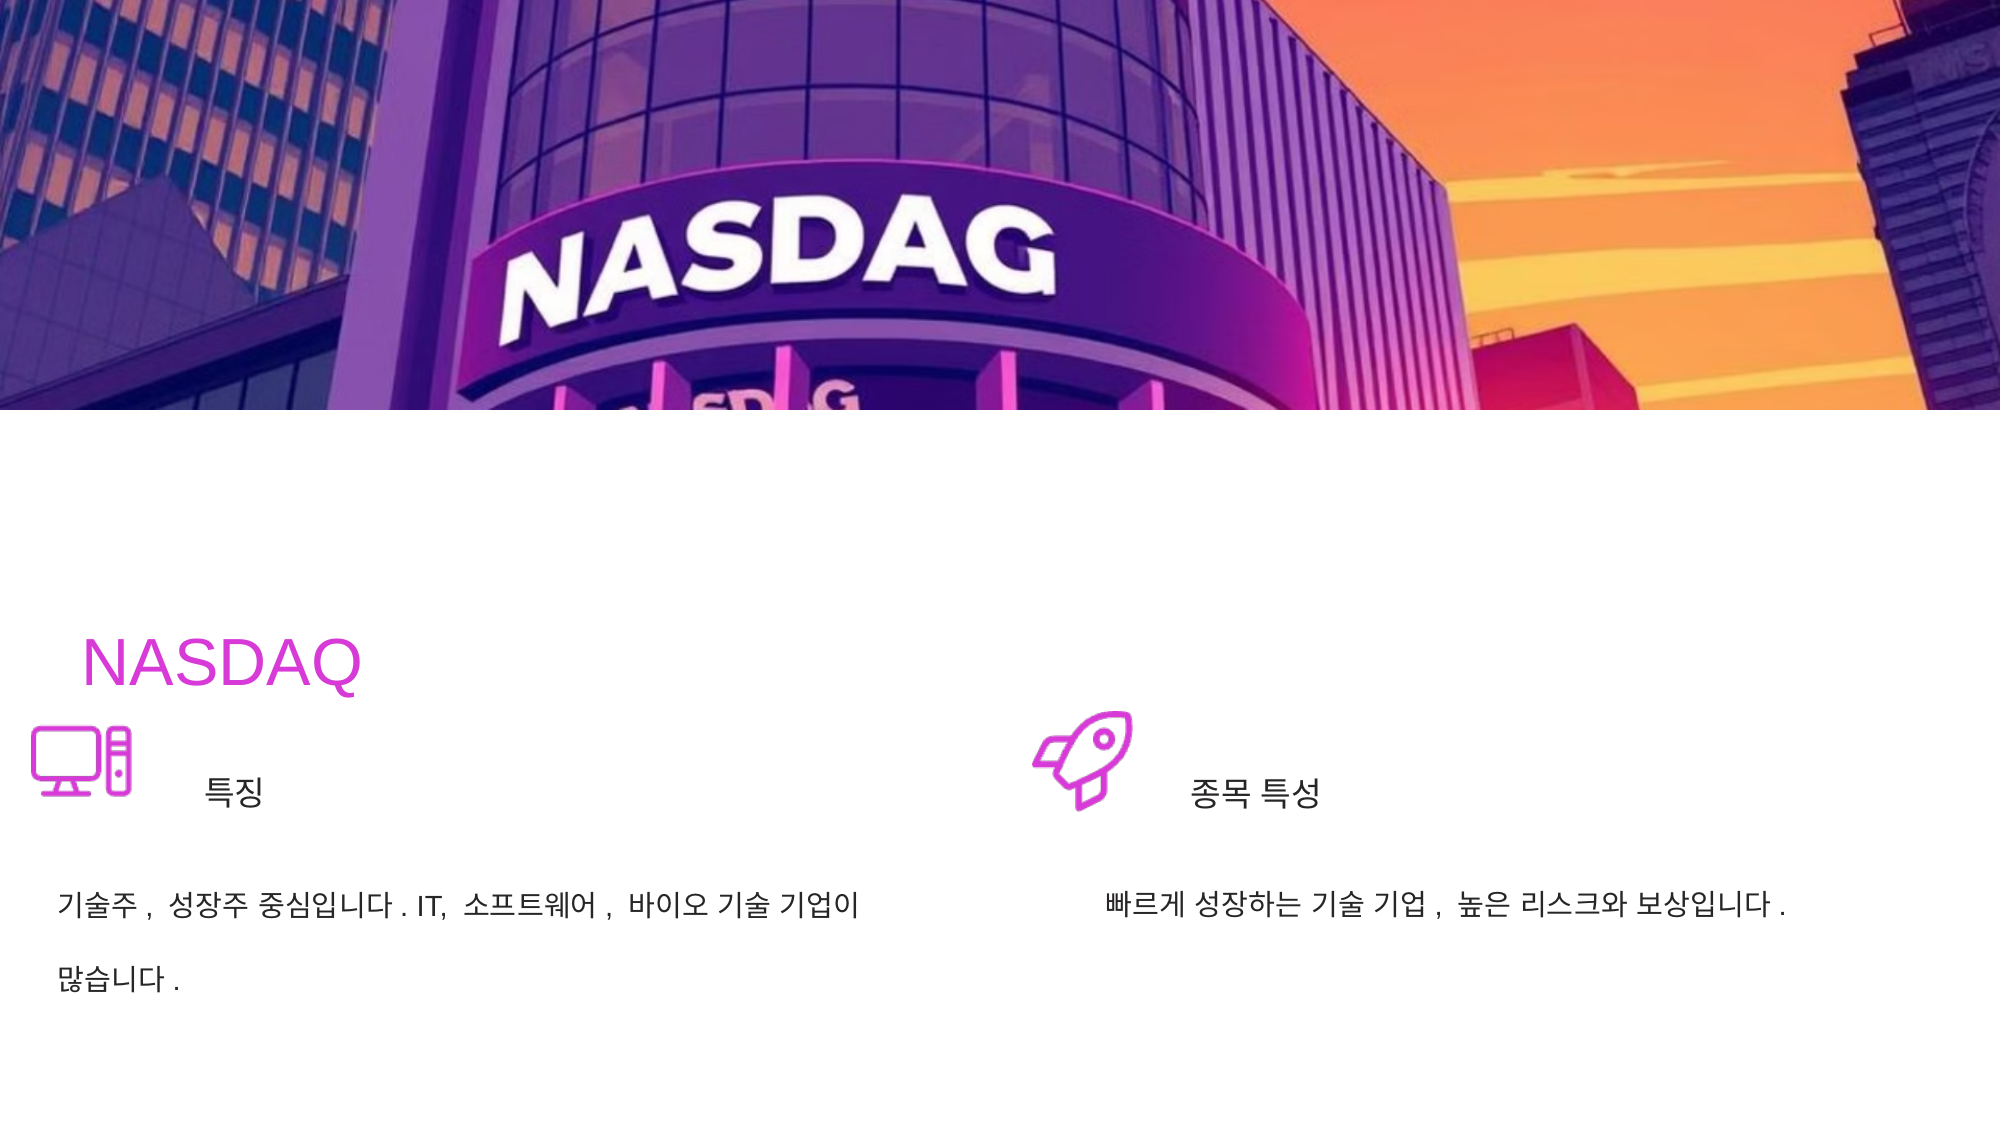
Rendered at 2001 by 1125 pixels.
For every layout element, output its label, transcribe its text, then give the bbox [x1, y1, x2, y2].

text_box 특징 [204, 744, 673, 801]
picture [1032, 711, 1133, 812]
picture [31, 711, 132, 812]
text_box 빠르게 성장하는 기술 기업, 높은 리스크와 보상입니다. [1105, 846, 2000, 909]
text_box NASDAQ [81, 562, 1019, 676]
picture [0, 0, 2000, 410]
text_box 종목 특성 [1190, 744, 1660, 802]
text_box 기술주, 성장주 중심입니다. IT, 소프트웨어, 바이오 기술 기업이 많습니다. [57, 846, 966, 971]
